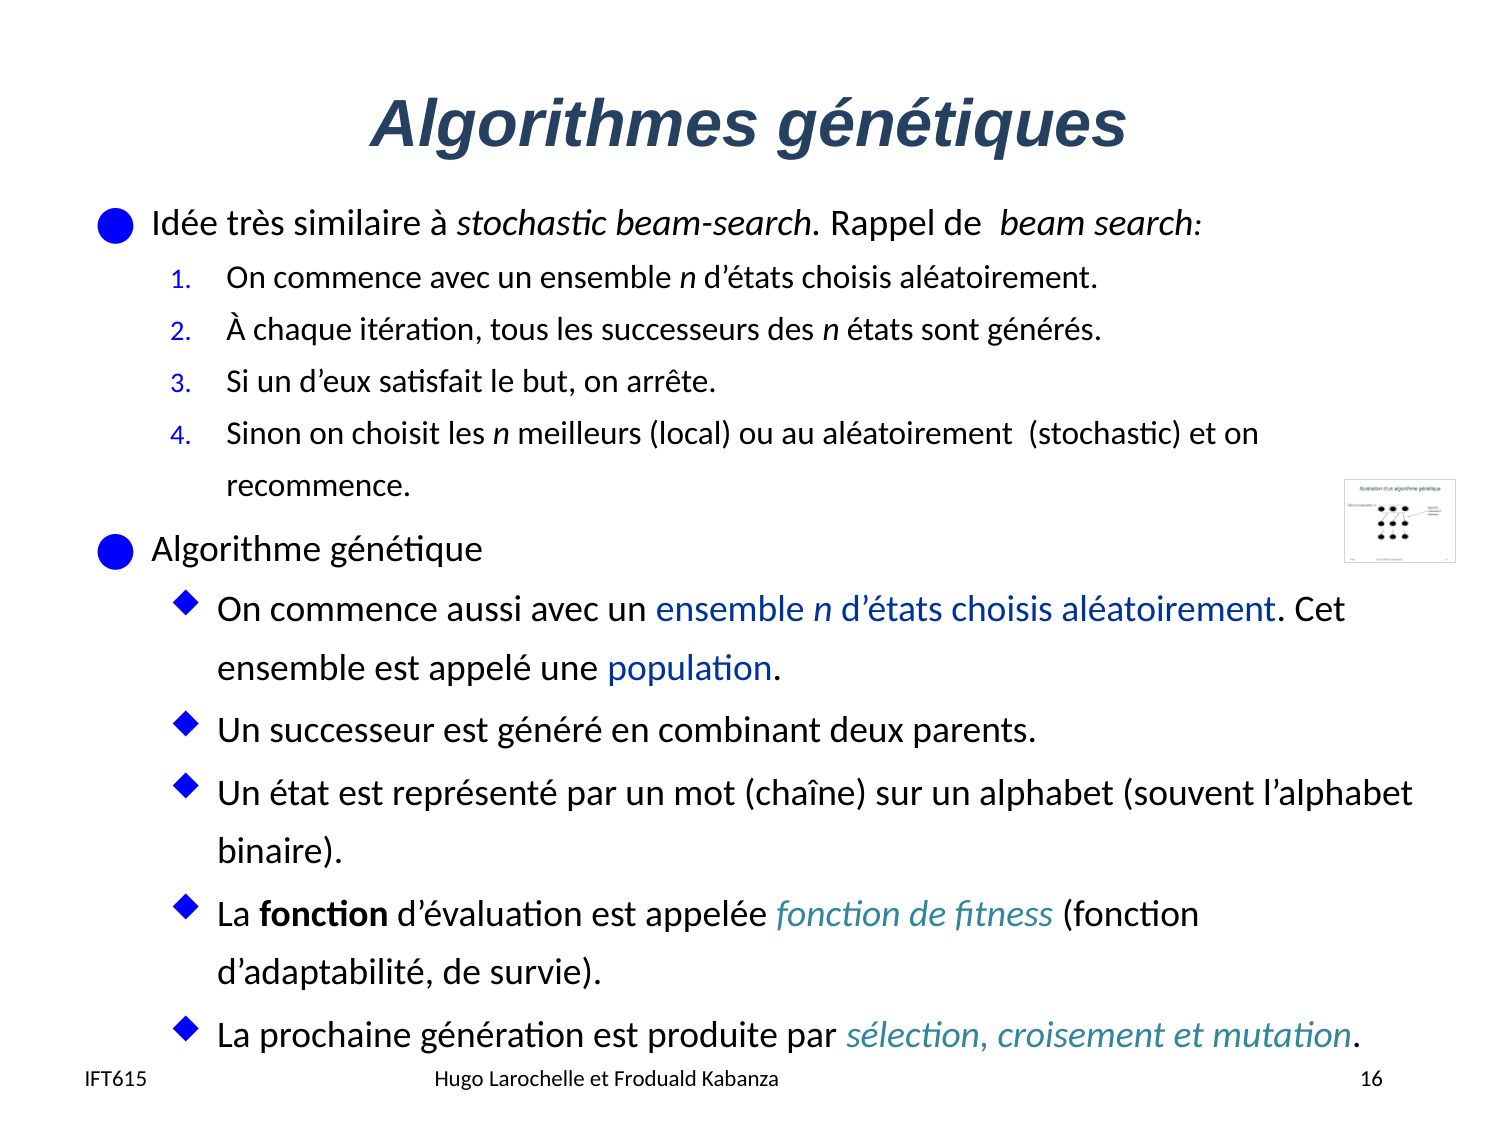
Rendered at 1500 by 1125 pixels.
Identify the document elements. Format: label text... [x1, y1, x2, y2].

list Idée très similaire à stochastic beam-search. Rappel de beam search: On commence avec un ensemble n d’états choisis aléatoirement. À chaque itération, tous les successeurs des n états sont générés. Si un d’eux satisfait le but, on arrête. Sinon on choisit les n meilleurs (local) ou au aléatoirement (stochastic) et on recommence. Algorithme génétique On commence aussi avec un ensemble n d’états choisis aléatoirement. Cet ensemble est appelé une population. Un successeur est généré en combinant deux parents. Un état est représenté par un mot (chaîne) sur un alphabet (souvent l’alphabet binaire). La fonction d’évaluation est appelée fonction de fitness (fonction d’adaptabilité, de survie). La prochaine génération est produite par sélection, croisement et mutation. [80, 177, 1431, 920]
picture [1345, 480, 1455, 562]
slide_number 16 [1344, 1056, 1431, 1117]
footer IFT615 [69, 1056, 200, 1117]
slide_number Hugo Larochelle et Froduald Kabanza [419, 1056, 950, 1117]
title Algorithmes génétiques [75, 62, 1425, 178]
